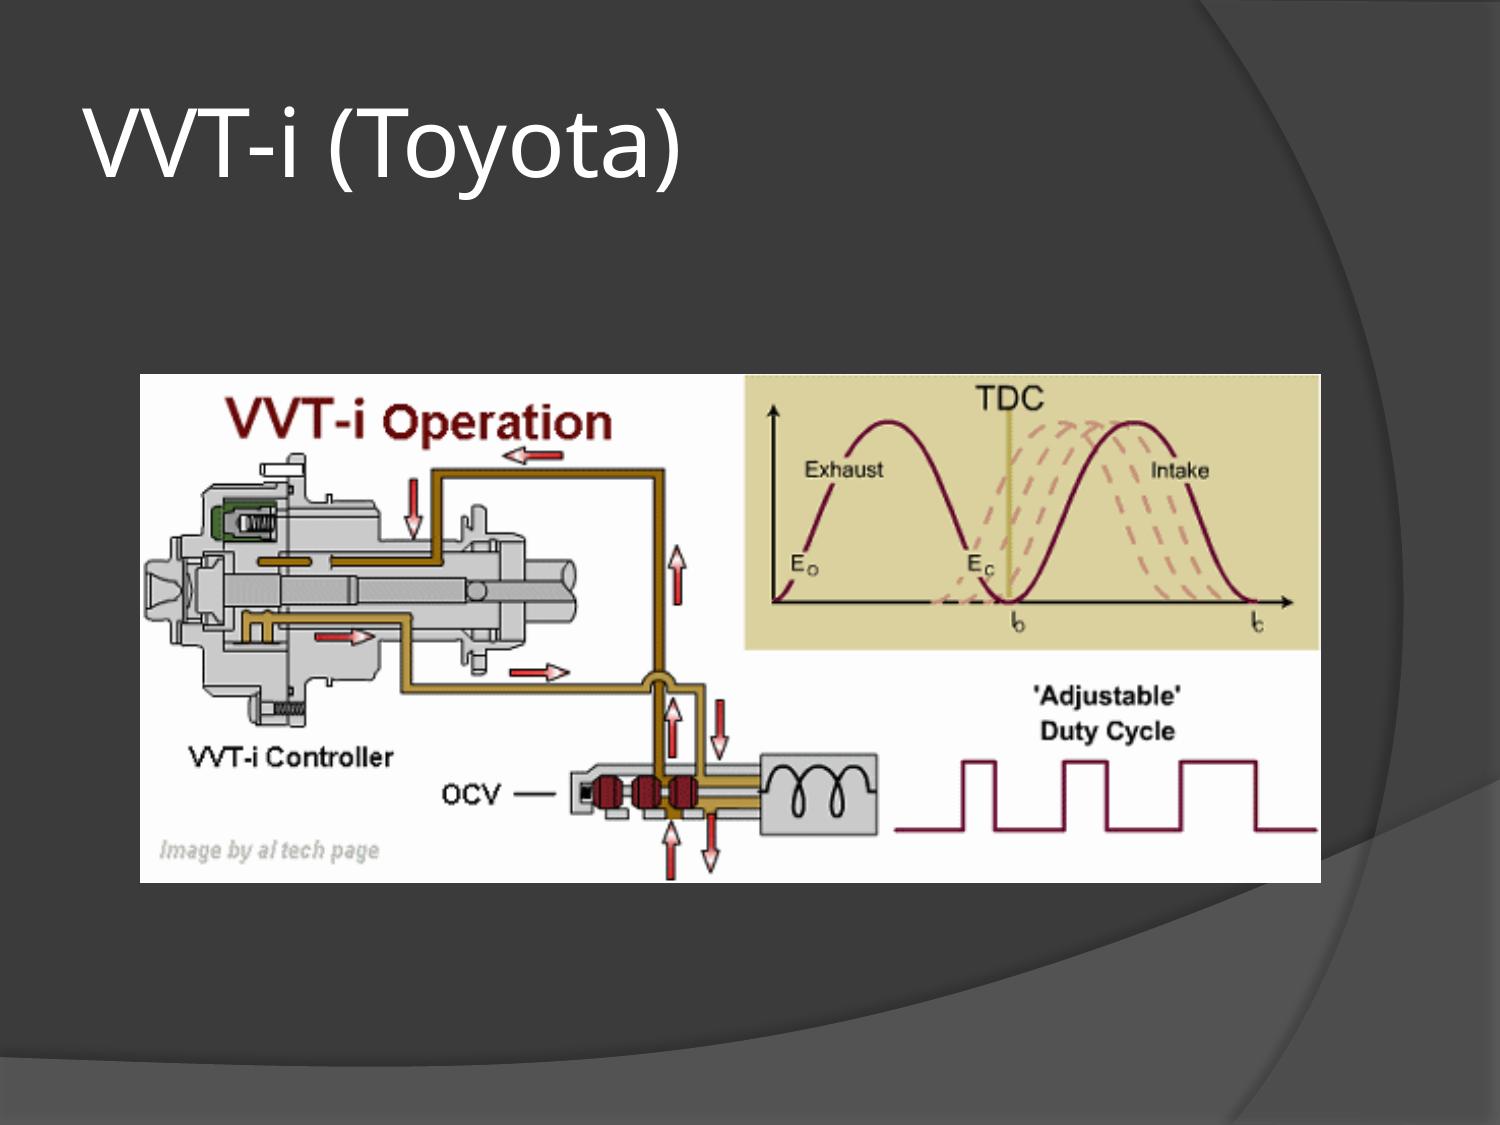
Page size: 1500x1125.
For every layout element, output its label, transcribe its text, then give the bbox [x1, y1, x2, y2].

picture [140, 374, 1321, 884]
title VVT-i (Toyota) [75, 45, 1300, 233]
